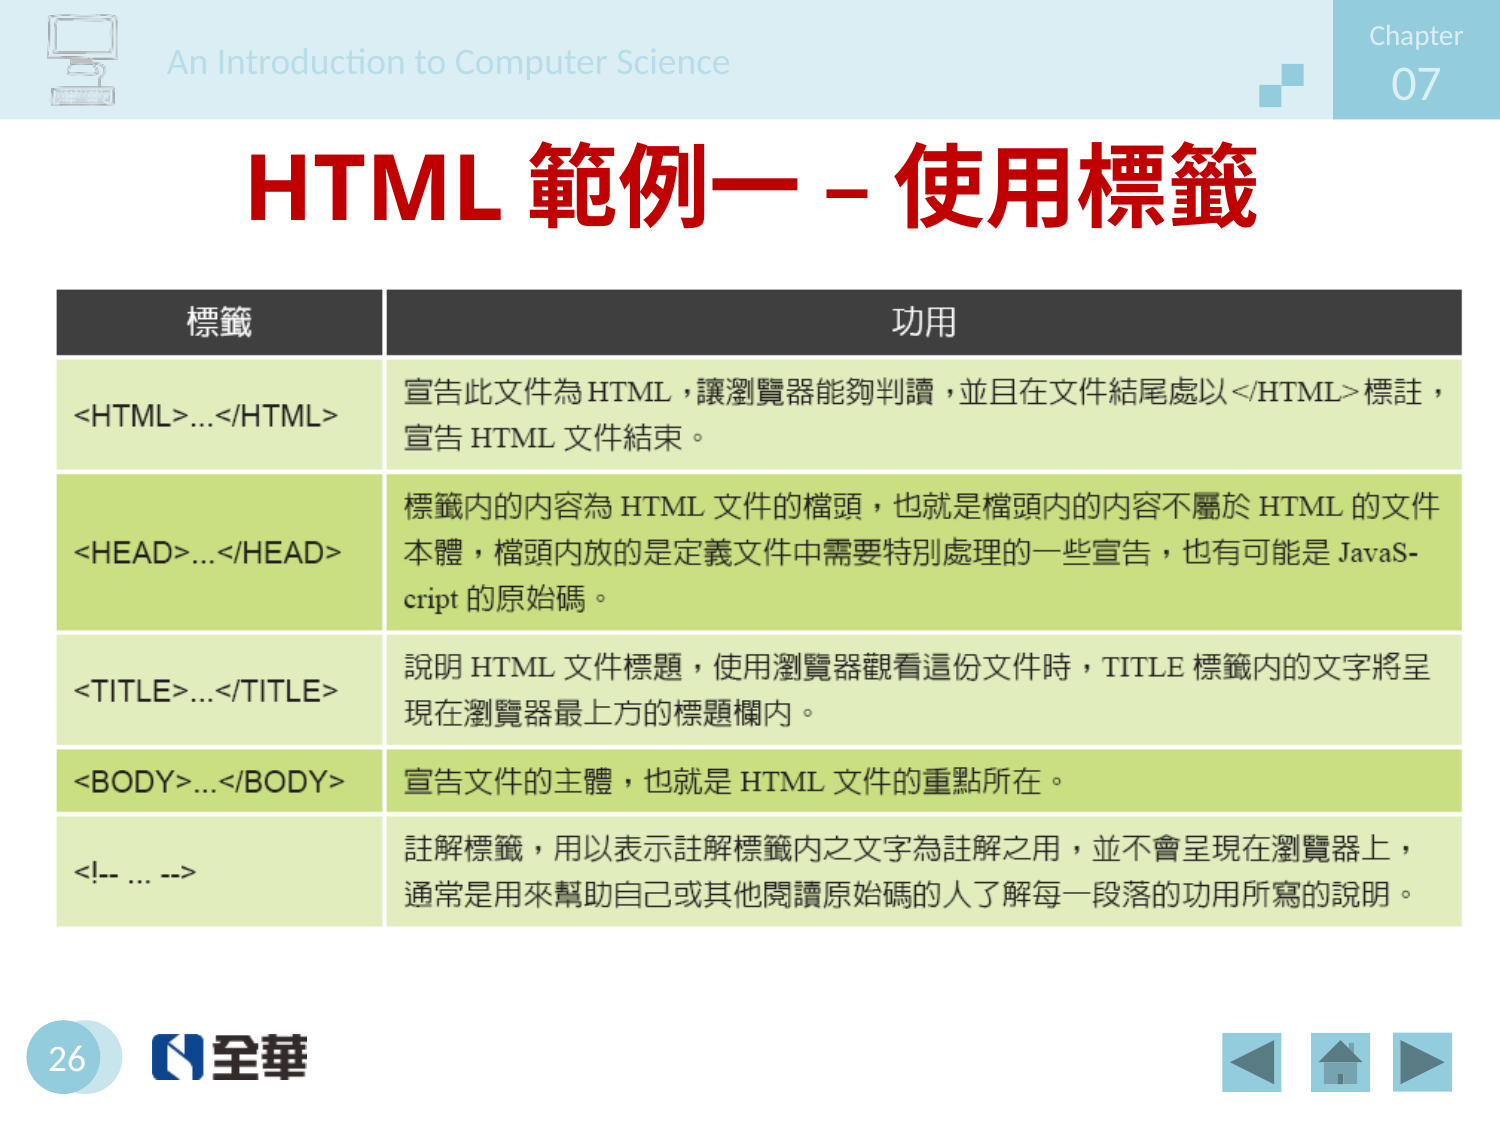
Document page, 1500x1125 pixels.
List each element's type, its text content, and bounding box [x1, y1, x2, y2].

picture [152, 1034, 307, 1080]
picture [47, 14, 118, 106]
title HTML範例一 – 使用標籤 [76, 90, 1427, 277]
picture [48, 278, 1474, 953]
